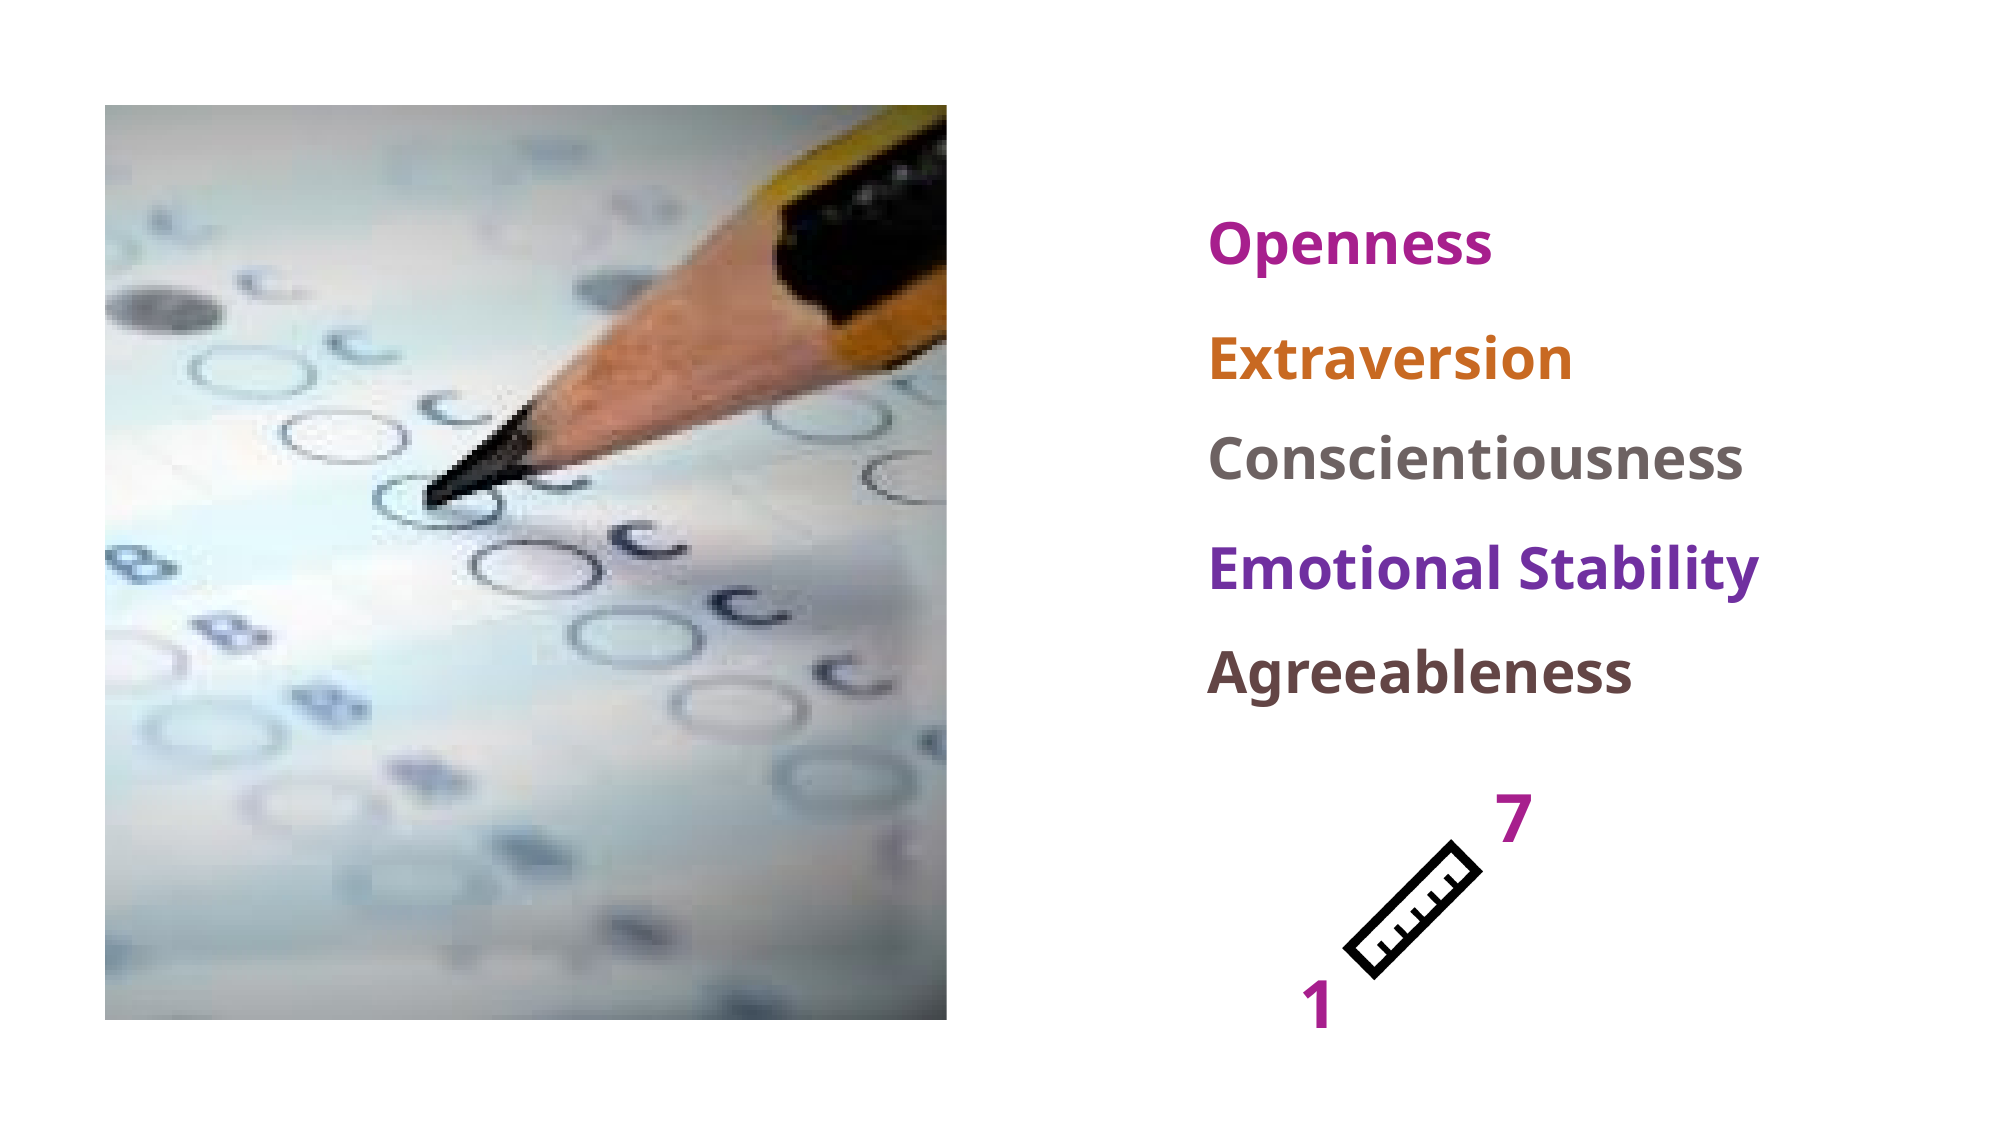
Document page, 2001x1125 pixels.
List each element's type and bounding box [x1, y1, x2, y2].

text_box [1192, 198, 1811, 748]
text_box [1285, 768, 1563, 1051]
picture [105, 105, 947, 1020]
